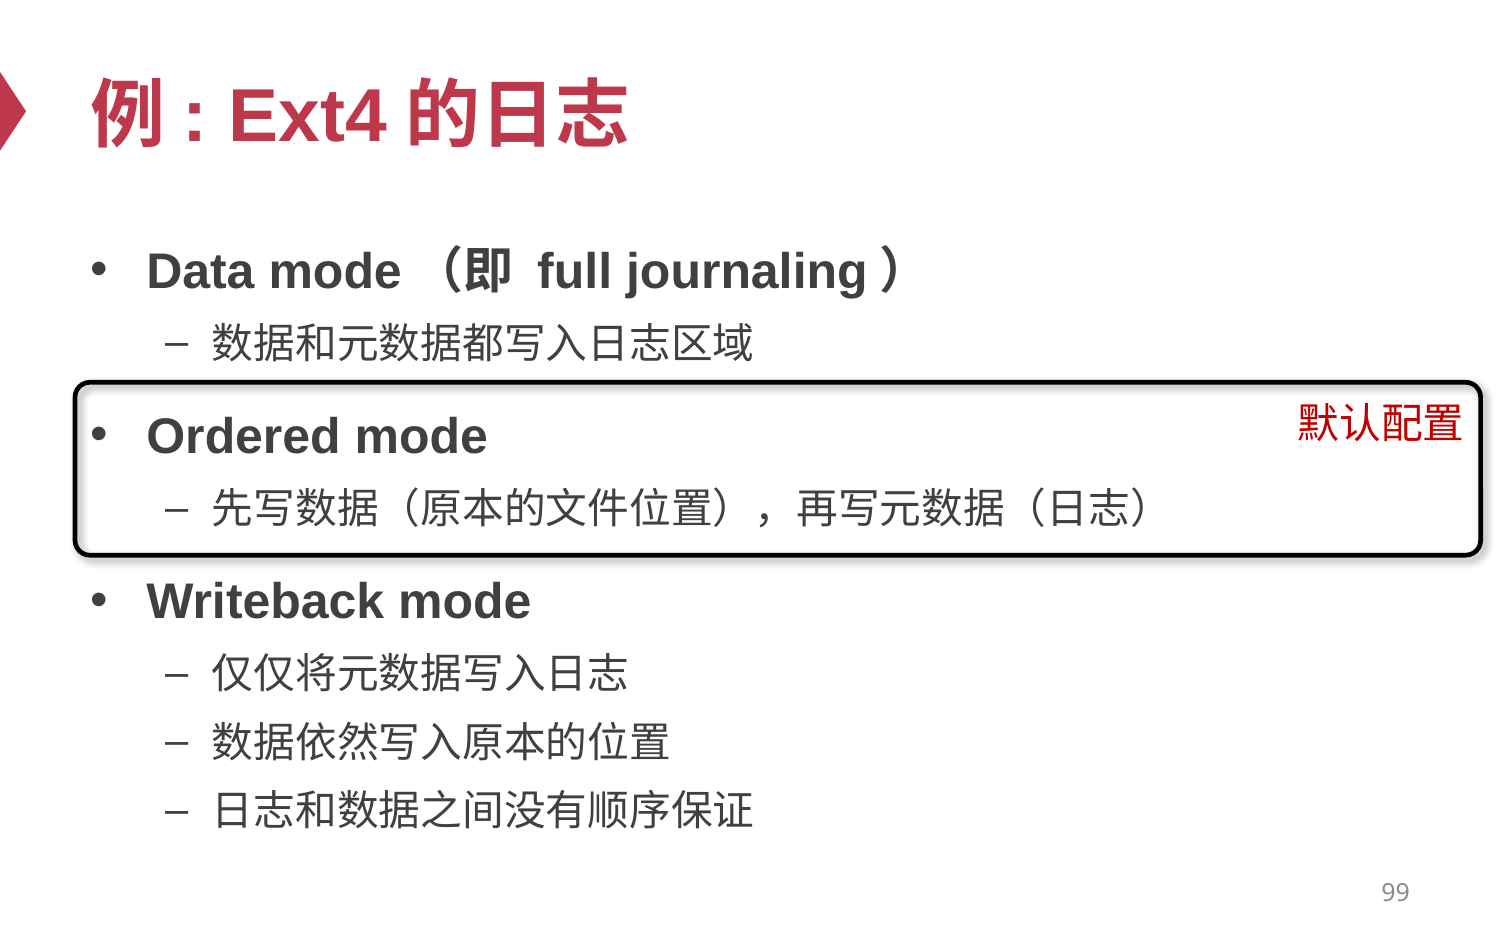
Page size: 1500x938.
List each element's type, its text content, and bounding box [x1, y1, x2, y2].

text_box [72, 380, 1483, 558]
list Data mode（即 full journaling） 数据和元数据都写入日志区域 Ordered mode 先写数据（原本的文件位置），再写元数据（日志） Writeback mode 仅仅将元数据写入日志 数据依然写入原本的位置 日志和数据之间没有顺序保证 [75, 558, 1425, 838]
title 例: Ext4的日志 [75, 37, 1425, 186]
text_box 默认配置 [1282, 389, 1480, 455]
slide_number 99 [1074, 868, 1425, 919]
list Data mode（即 full journaling） 数据和元数据都写入日志区域 Ordered mode 先写数据（原本的文件位置），再写元数据（日志） Writeback mode 仅仅将元数据写入日志 数据依然写入原本的位置 日志和数据之间没有顺序保证 [75, 218, 1425, 387]
